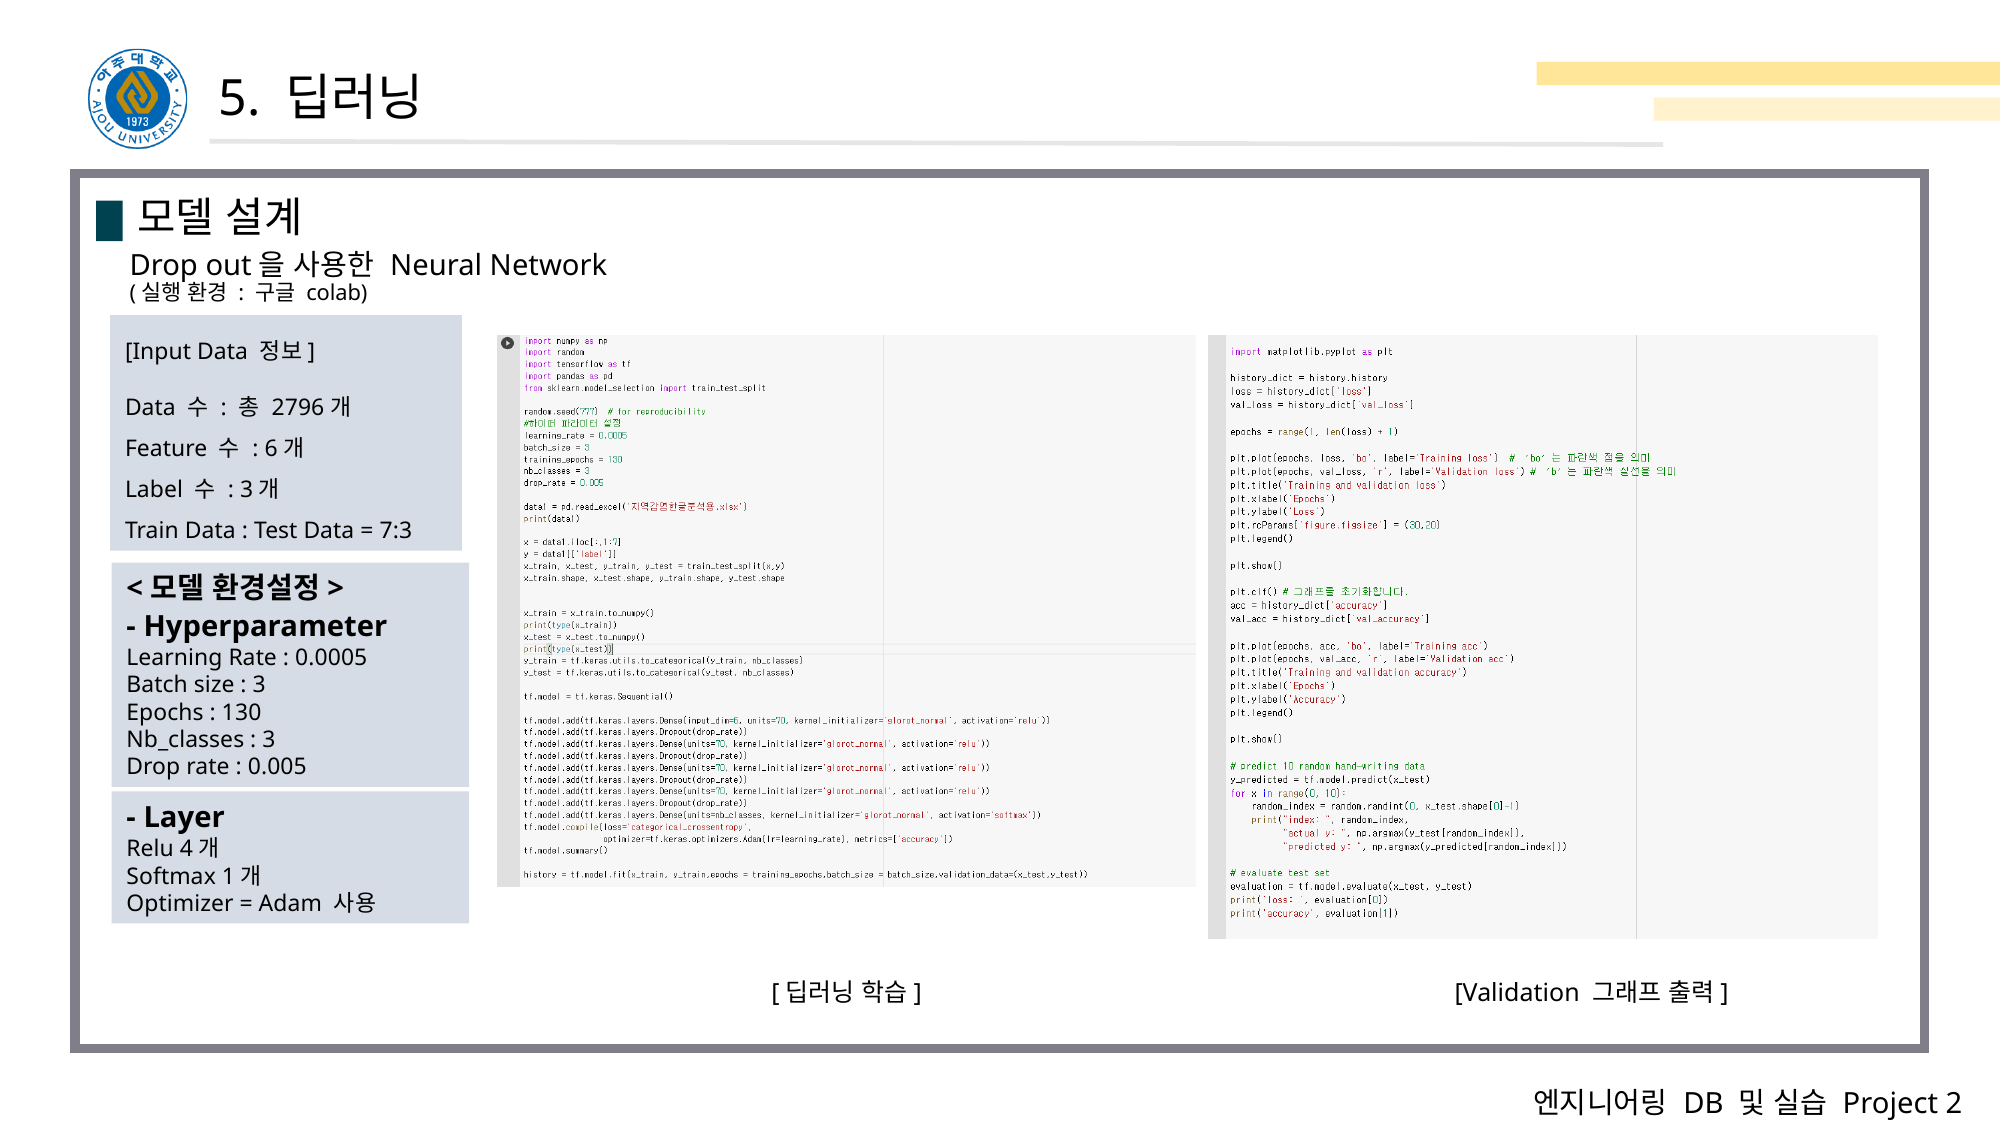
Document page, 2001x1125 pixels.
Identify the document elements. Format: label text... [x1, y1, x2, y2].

text_box 엔지니어링 DB 및 실습 Project 2조 [1518, 1077, 2000, 1125]
text_box [딥러닝 학습] [692, 972, 1001, 1025]
picture [497, 335, 1196, 887]
text_box [1653, 96, 2000, 122]
text_box 모델 설계 [122, 183, 817, 242]
text_box [1536, 61, 2000, 86]
text_box [74, 172, 1926, 1050]
text_box Drop out을 사용한 Neural Network (실행 환경 : 구글 colab) [114, 242, 1271, 348]
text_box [209, 141, 1664, 145]
text_box [Input Data 정보] Data 수 : 총 2796개 Feature 수 : 6개 Label 수 : 3개 Train Data : Test Data = 7:3 [110, 315, 462, 551]
text_box 5. 딥러닝 [204, 58, 899, 134]
picture [1208, 335, 1878, 939]
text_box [111, 562, 470, 926]
picture [67, 39, 204, 159]
text_box [Validation 그래프 출력] [1437, 972, 1746, 1025]
text_box [95, 200, 122, 242]
